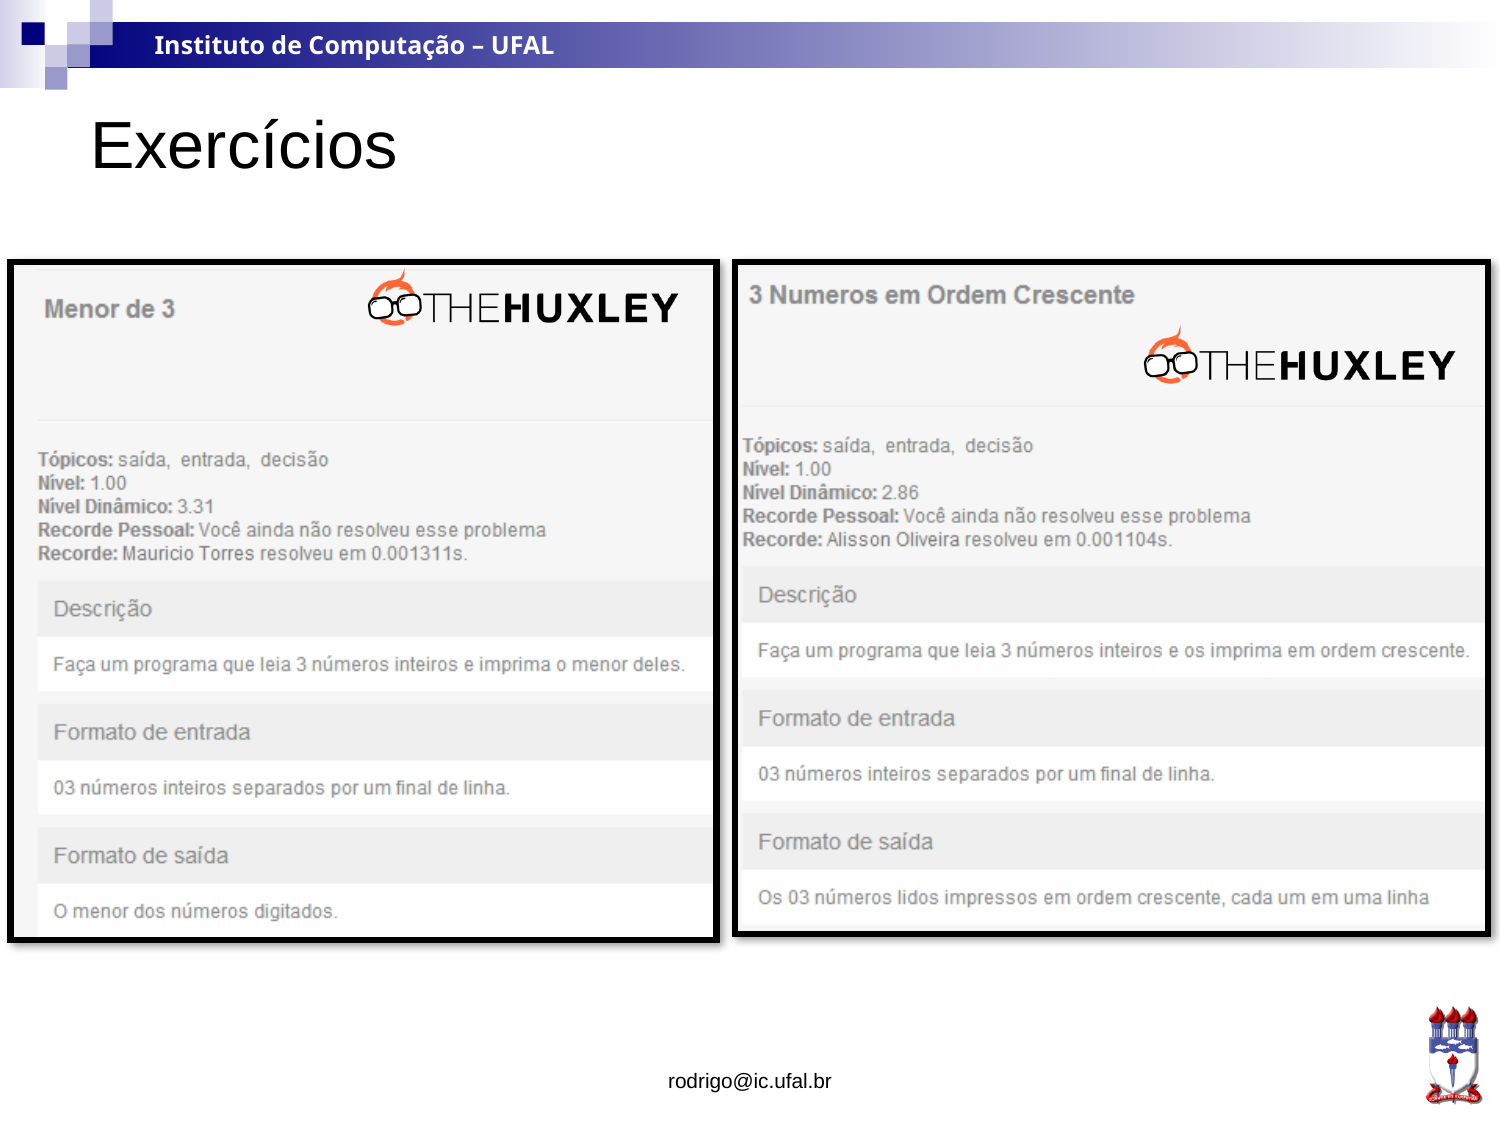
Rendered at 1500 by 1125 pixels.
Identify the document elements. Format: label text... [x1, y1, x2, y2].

picture [1423, 1004, 1483, 1106]
picture [13, 264, 714, 938]
footer rodrigo@ic.ufal.br [512, 1024, 988, 1101]
picture [737, 264, 1486, 931]
title Exercícios [74, 74, 1426, 209]
